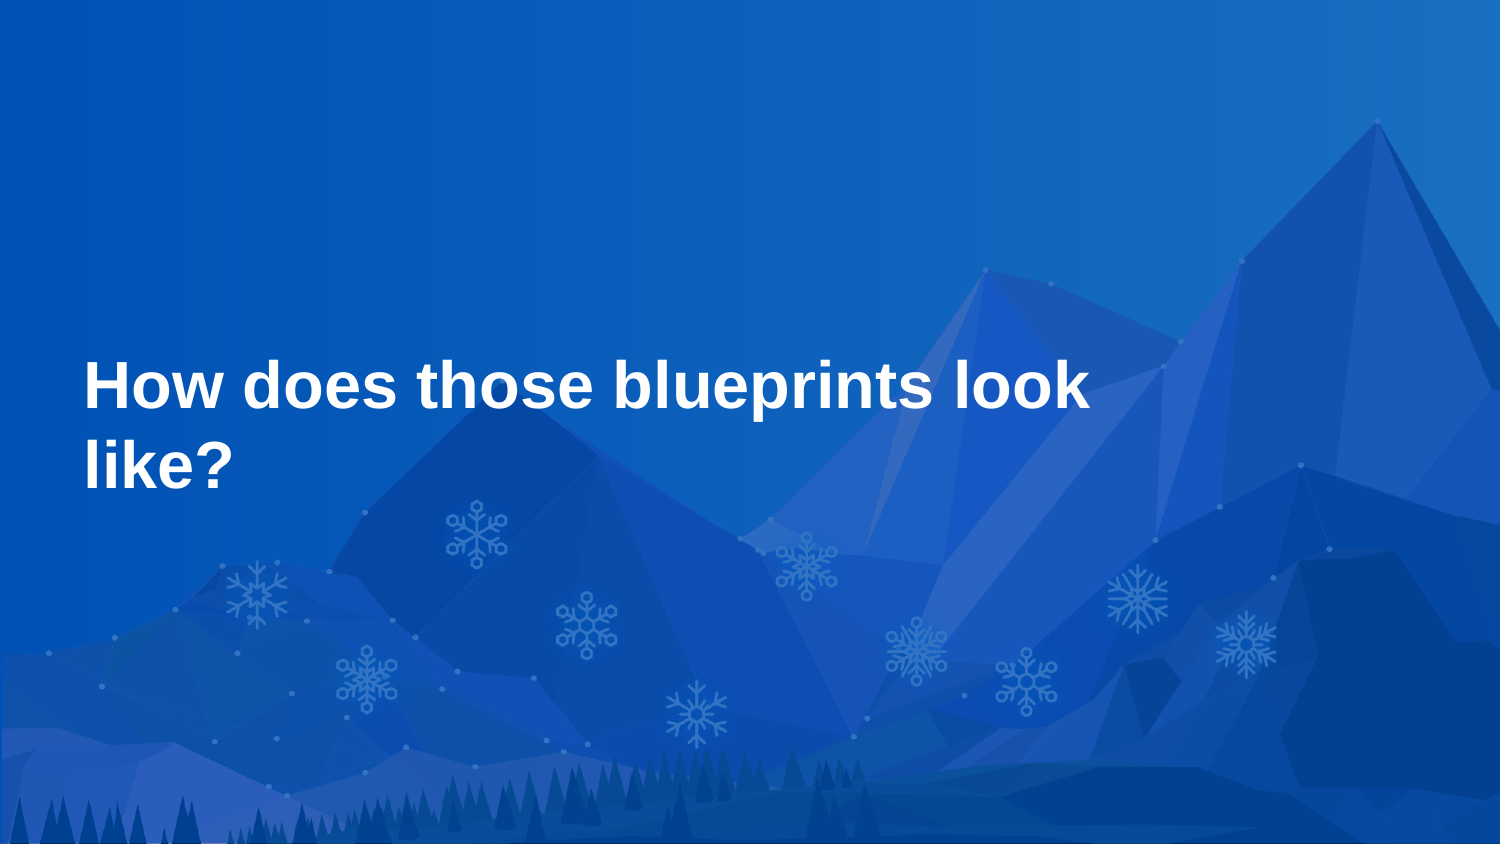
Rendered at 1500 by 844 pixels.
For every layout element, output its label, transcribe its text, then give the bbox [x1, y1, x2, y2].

text_box How does those blueprints look like? [68, 375, 1275, 469]
